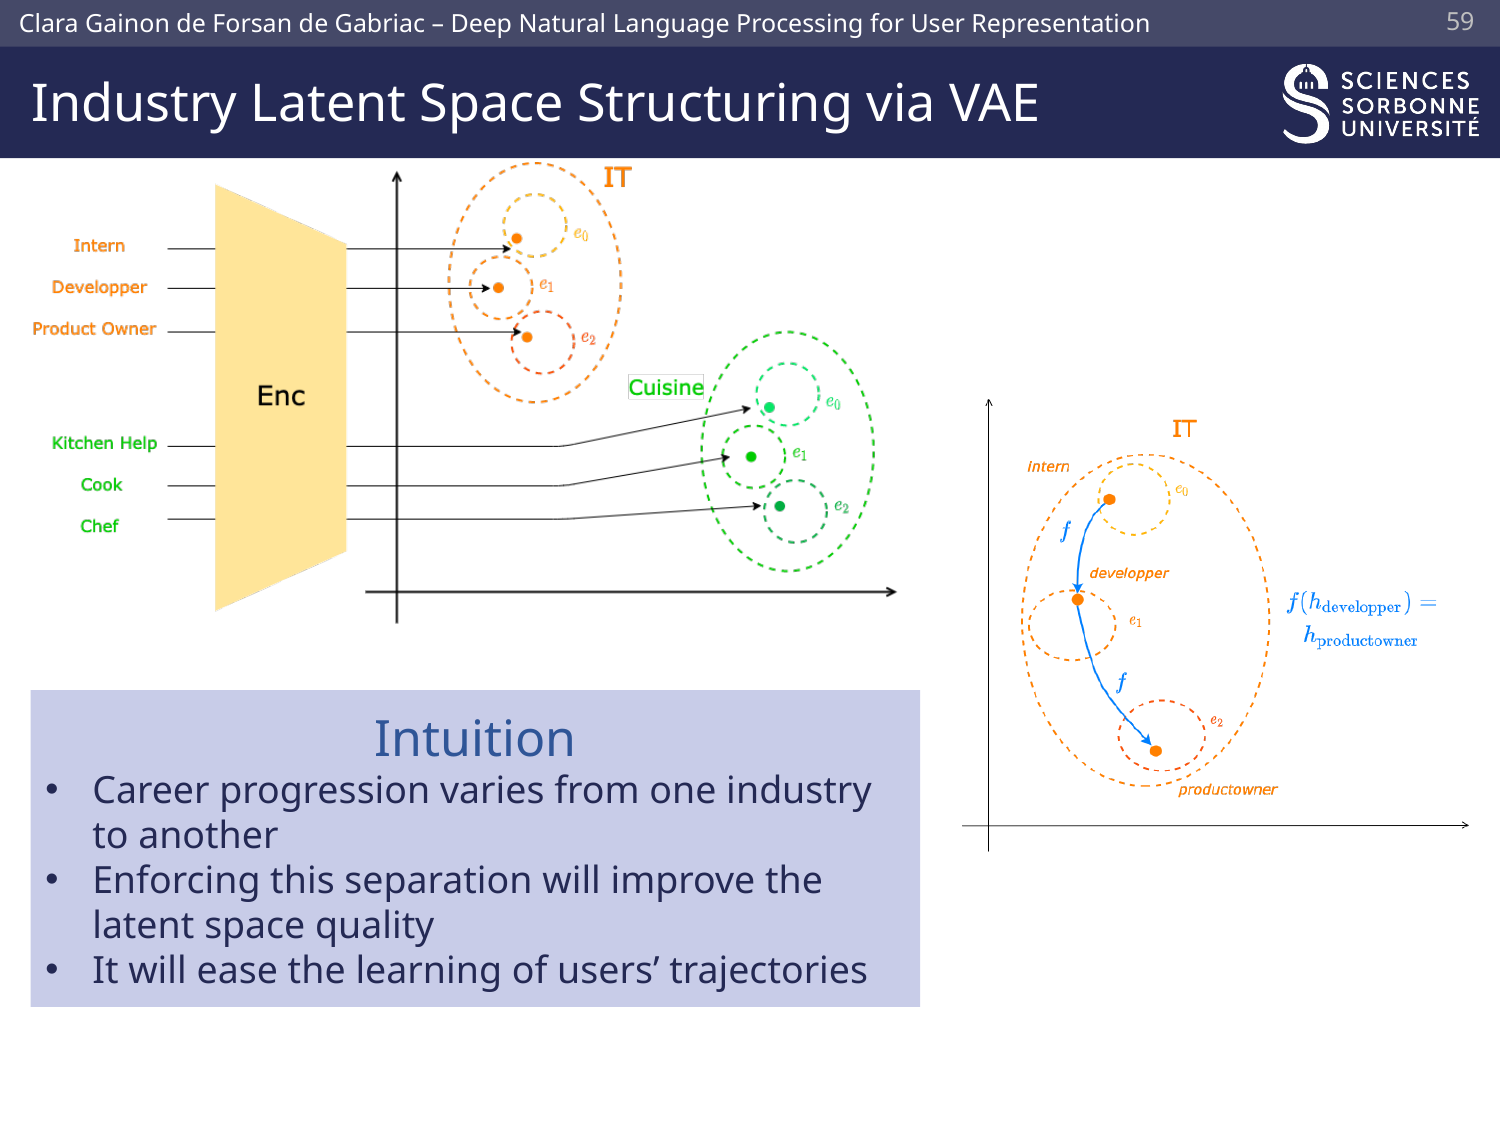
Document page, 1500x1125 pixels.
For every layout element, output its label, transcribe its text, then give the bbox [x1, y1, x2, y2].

picture [955, 391, 1481, 859]
title Industry Latent Space Structuring via VAE [16, 48, 1266, 161]
slide_number 58 [1411, 0, 1490, 54]
text_box Intuition Career progression varies from one industry to another Enforcing this separation will improve the latent space quality It will ease the learning of users’ trajectories [30, 690, 921, 1007]
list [16, 160, 907, 633]
